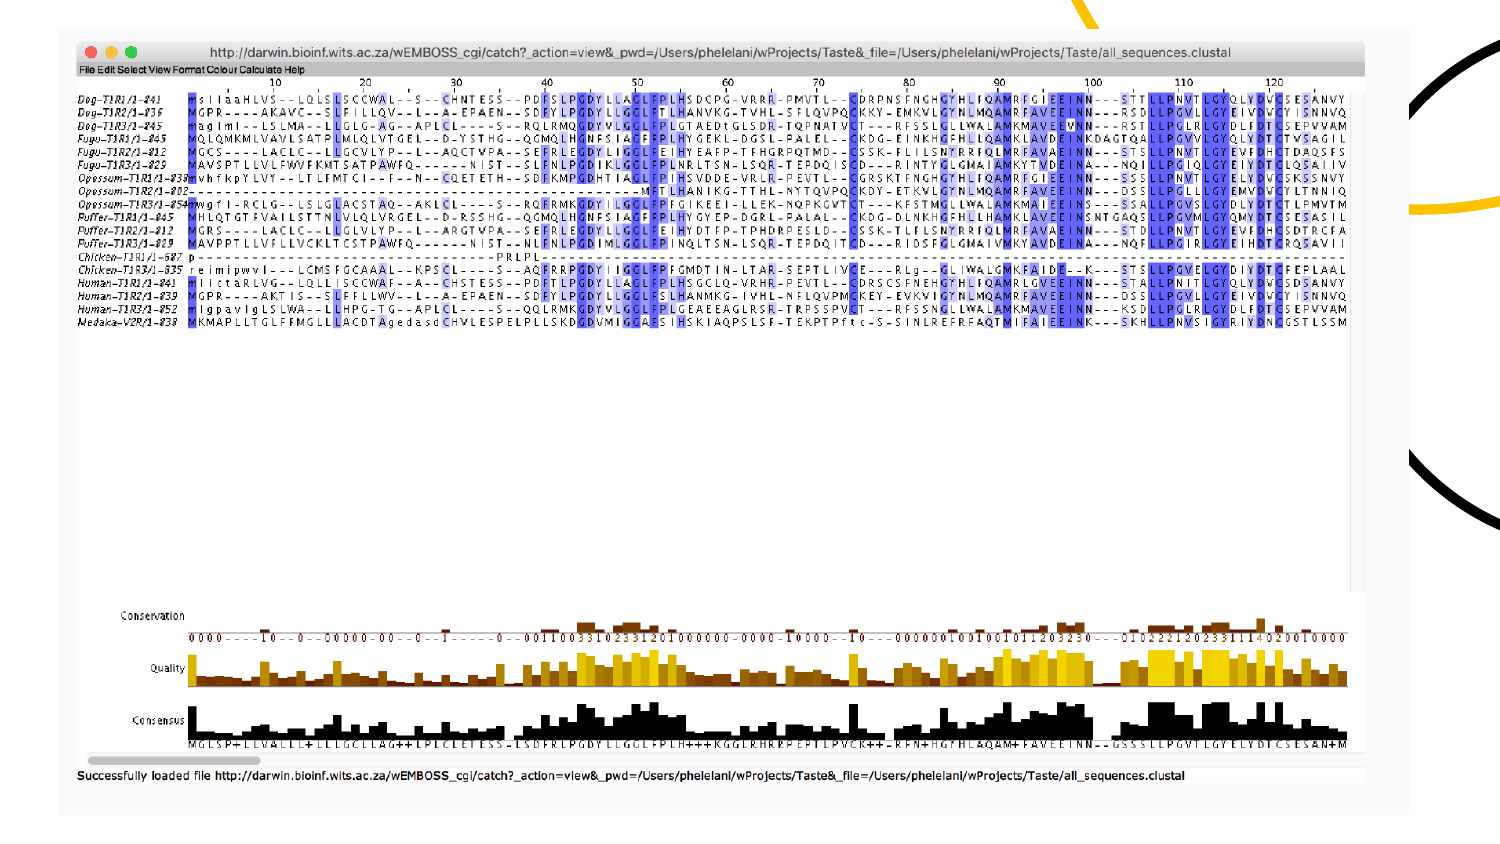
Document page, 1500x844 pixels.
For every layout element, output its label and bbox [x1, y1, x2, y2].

picture [58, 29, 1409, 815]
